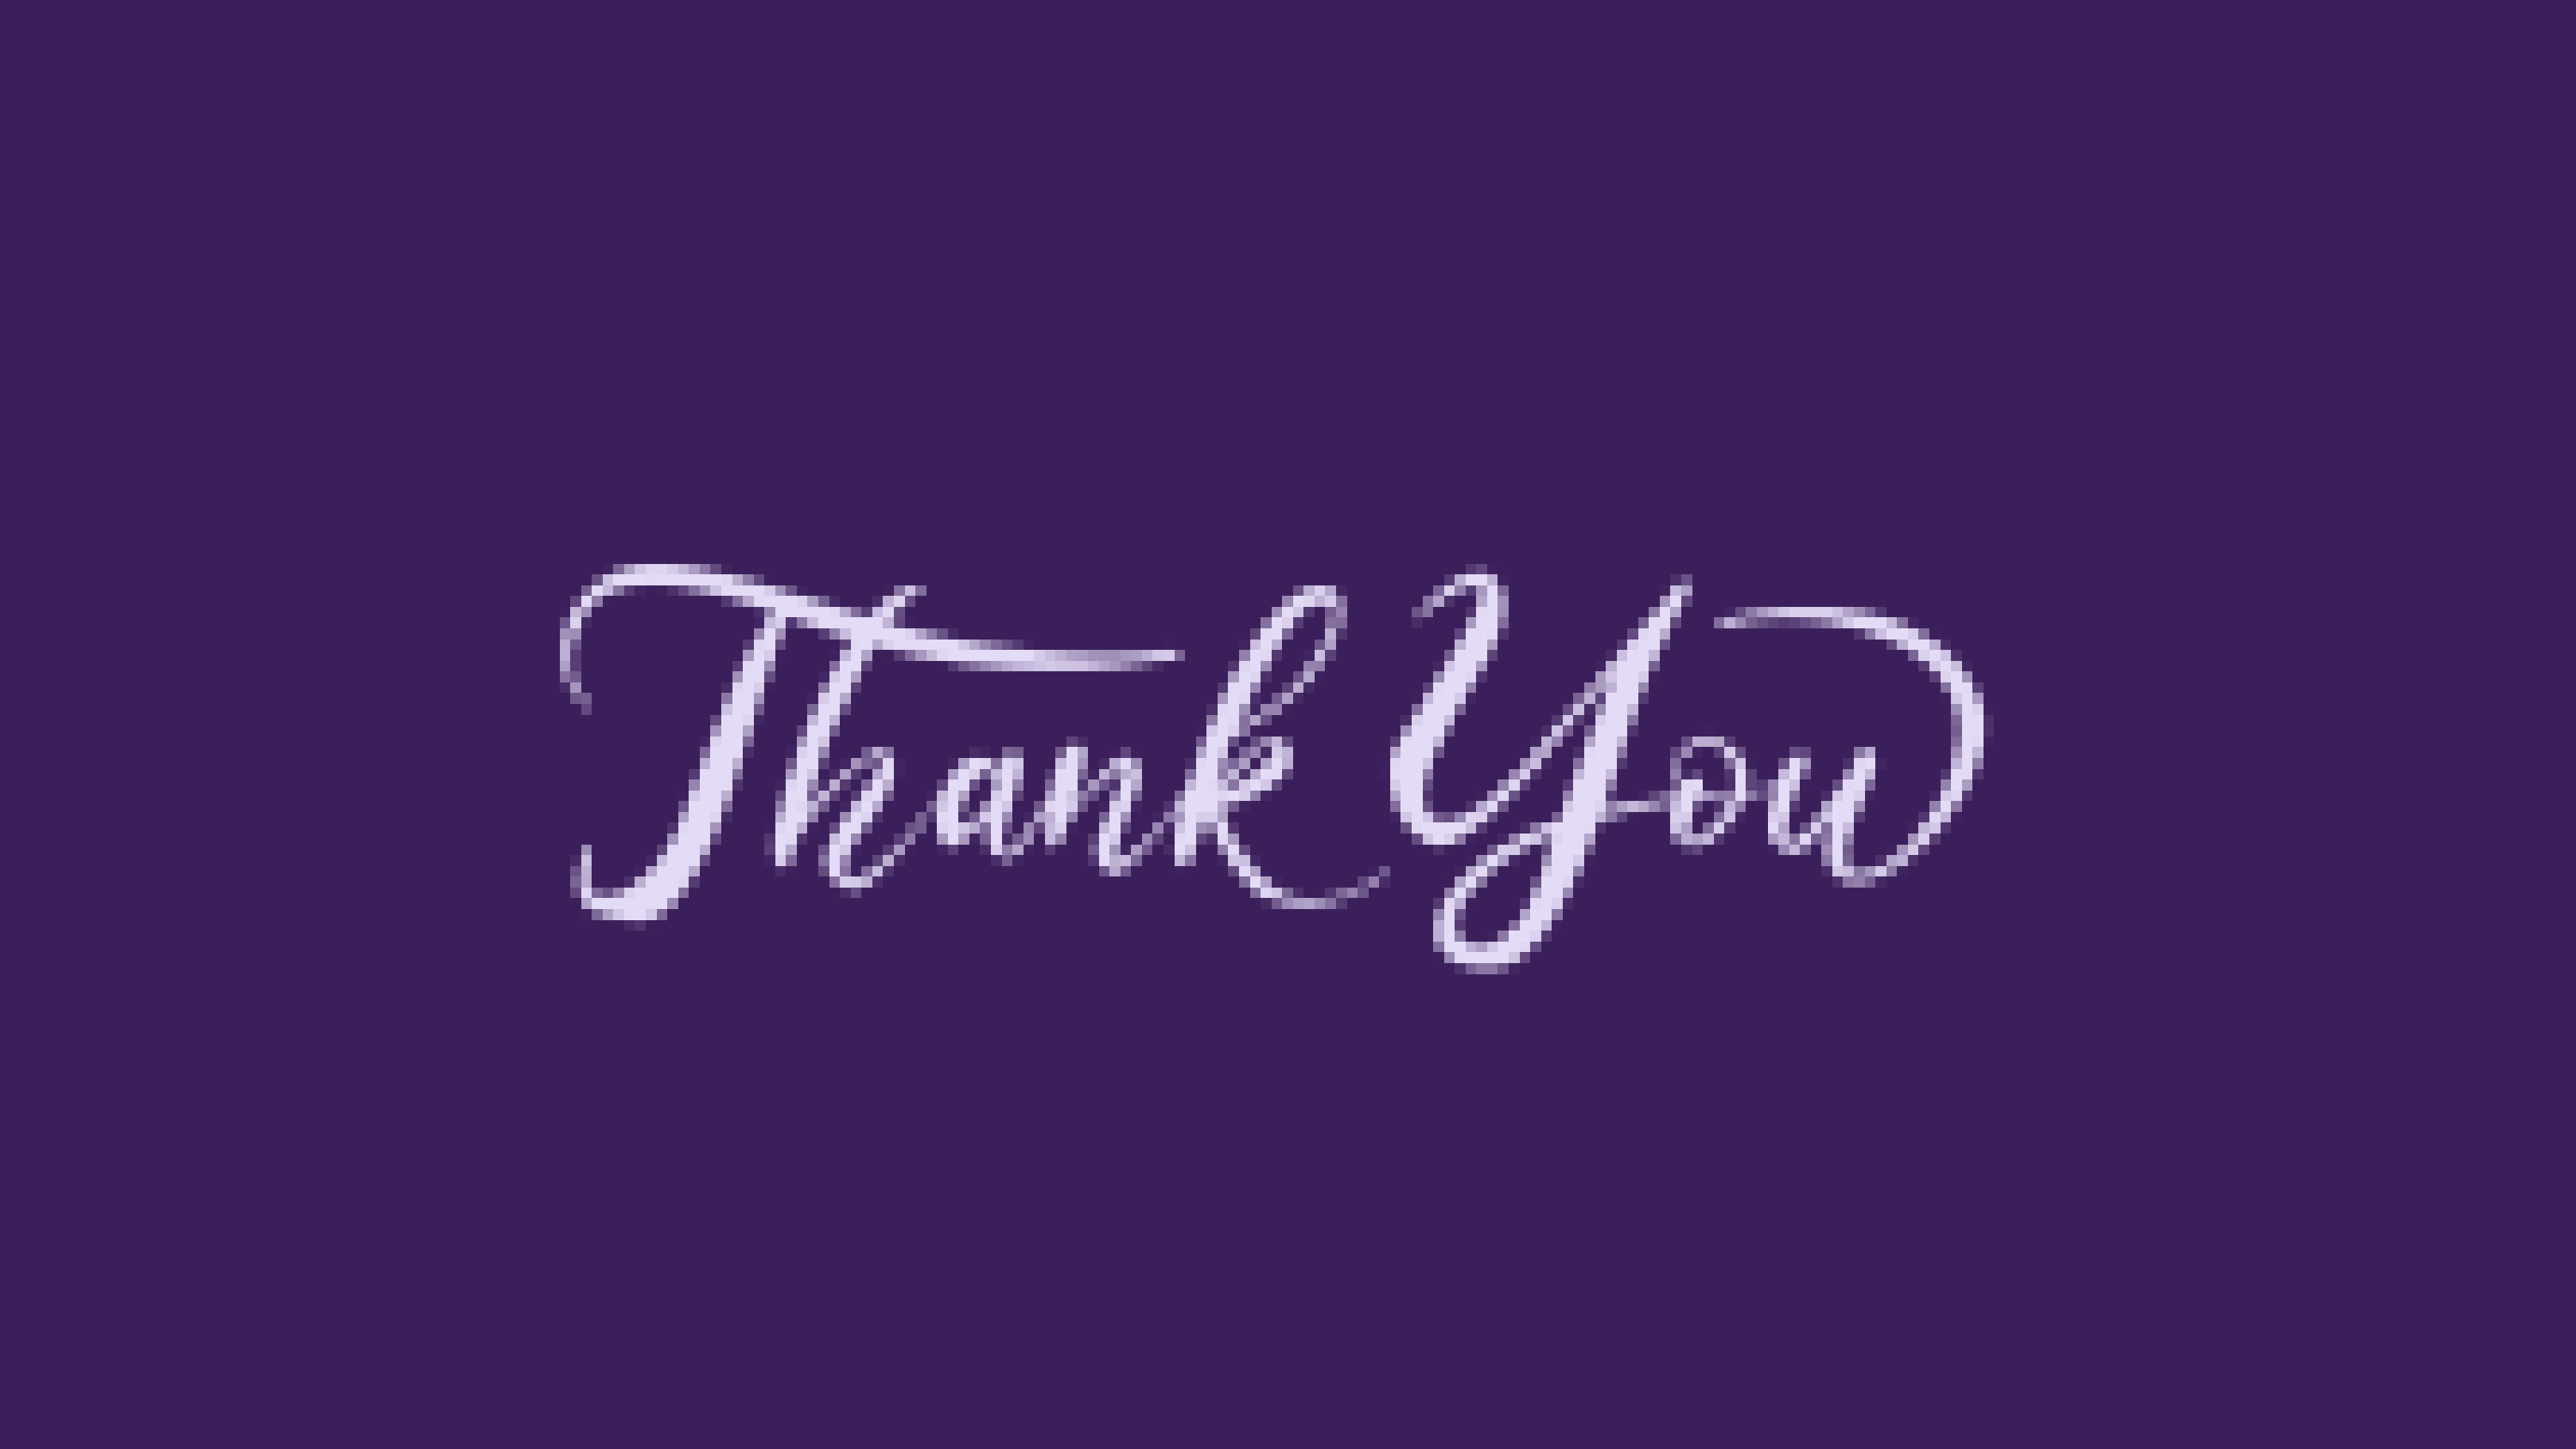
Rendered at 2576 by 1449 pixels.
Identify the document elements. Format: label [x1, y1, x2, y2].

text_box [560, 564, 2016, 974]
